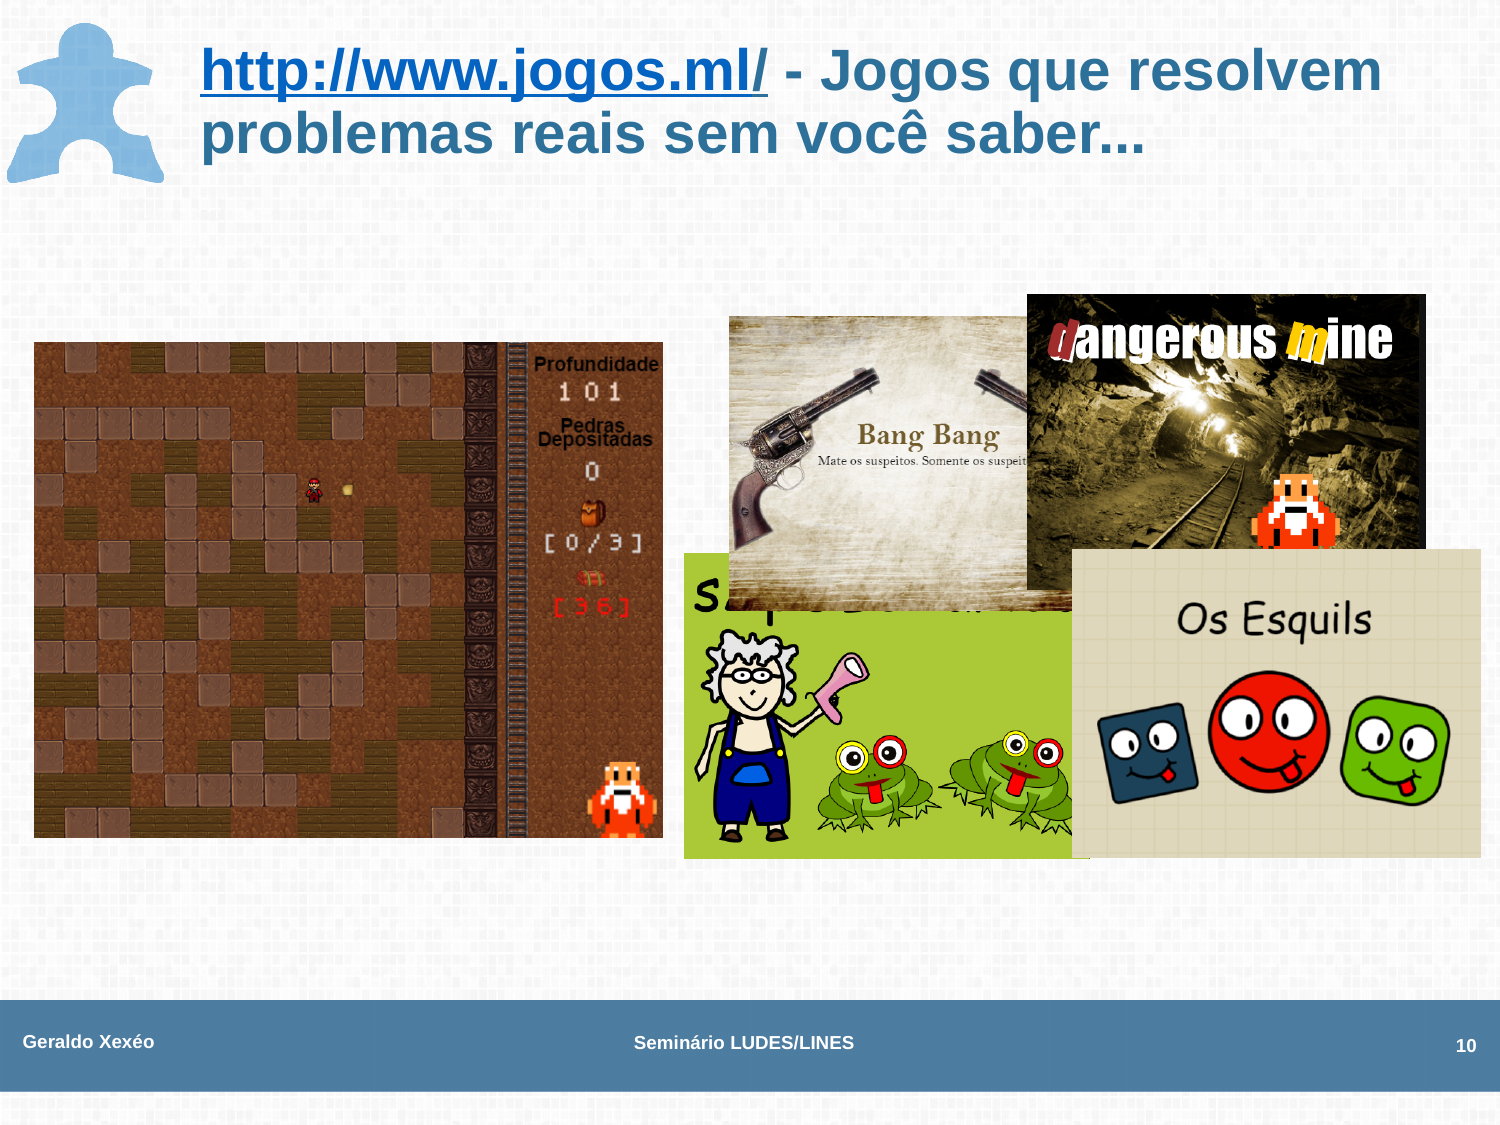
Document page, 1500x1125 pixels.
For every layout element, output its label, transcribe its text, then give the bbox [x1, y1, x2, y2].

footer Seminário LUDES/LINES [526, 1018, 962, 1066]
title http://www.jogos.ml/ - Jogos que resolvem problemas reais sem você saber... [185, 11, 1481, 195]
picture [0, 0, 1500, 1125]
slide_number 10 [1297, 1021, 1492, 1069]
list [34, 342, 663, 838]
slide_number Geraldo Xexéo [7, 1017, 203, 1066]
